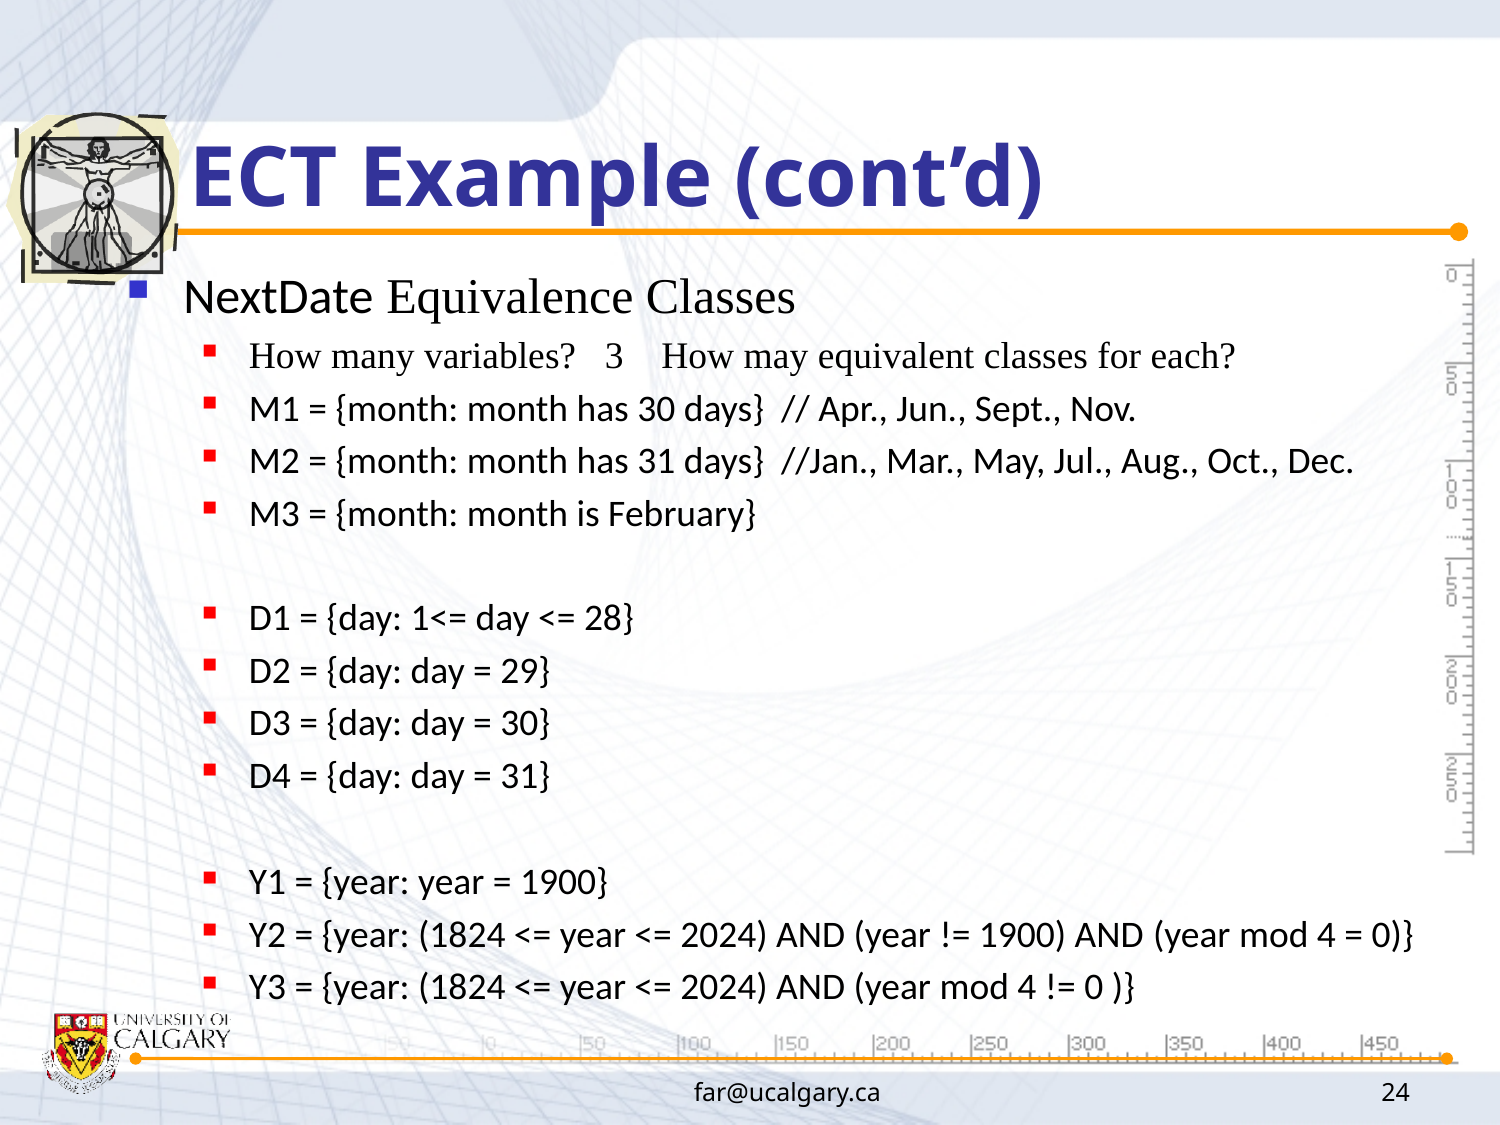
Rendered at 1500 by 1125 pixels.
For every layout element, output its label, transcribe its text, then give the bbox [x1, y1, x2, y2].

title ECT Example (cont’d) [174, 42, 1468, 231]
footer far@ucalgary.ca [549, 1051, 1026, 1118]
picture [0, 0, 1500, 1125]
list NextDate Equivalence Classes How many variables? 3 How may equivalent classes for each? M1 = {month: month has 30 days} // Apr., Jun., Sept., Nov. M2 = {month: month has 31 days} //Jan., Mar., May, Jul., Aug., Oct., Dec. M3 = {month: month is February} D1 = {day: 1<= day <= 28} D2 = {day: day = 29} D3 = {day: day = 30} D4 = {day: day = 31} Y1 = {year: year = 1900} Y2 = {year: (1824 <= year <= 2024) AND (year != 1900) AND (year mod 4 = 0)} Y3 = {year: (1824 <= year <= 2024) AND (year mod 4 != 0 )} [111, 255, 1461, 1000]
slide_number 24 [1112, 1051, 1426, 1118]
